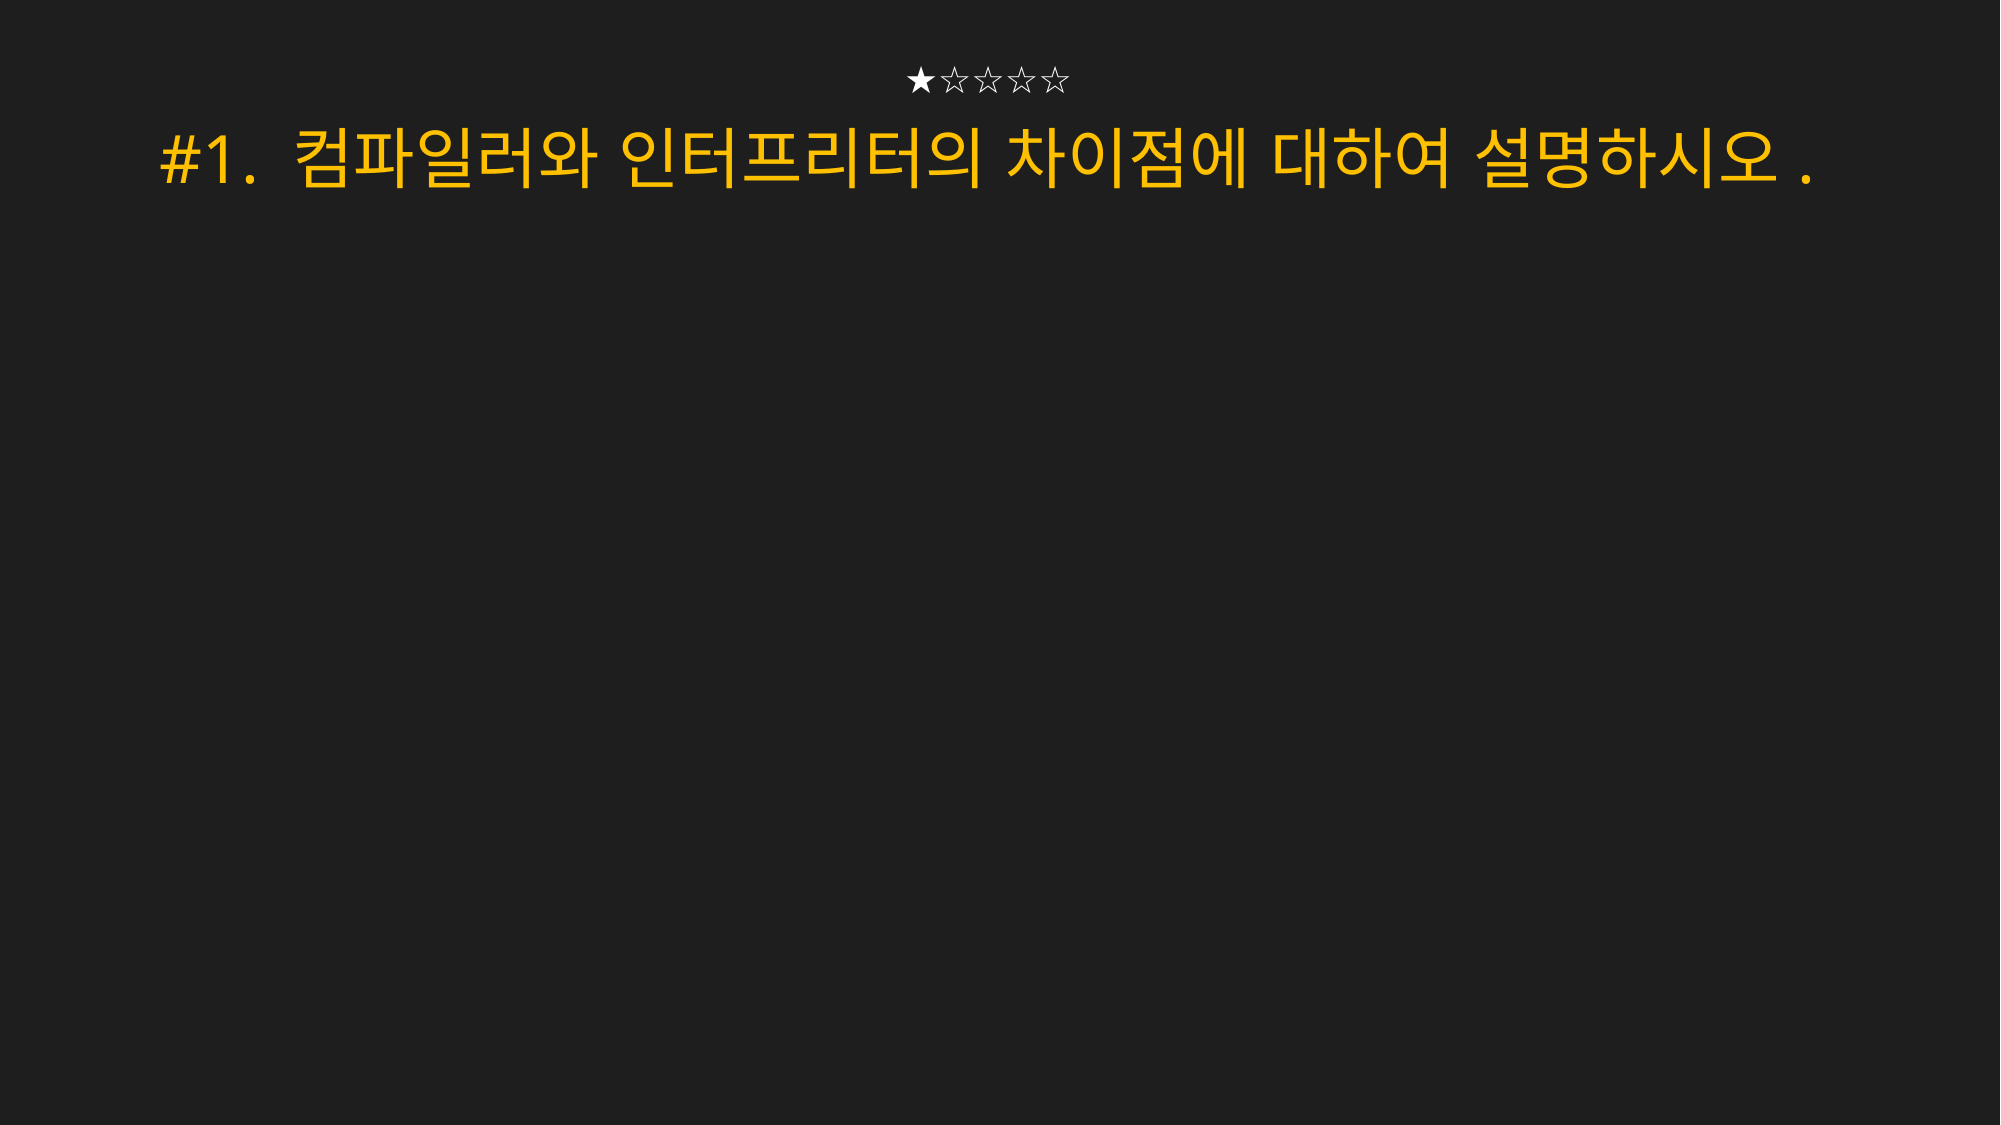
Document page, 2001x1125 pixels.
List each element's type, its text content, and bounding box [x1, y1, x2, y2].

text_box ★☆☆☆☆ [889, 48, 1087, 109]
text_box #1. 컴파일러와 인터프리터의 차이점에 대하여 설명하시오. [145, 109, 1831, 204]
